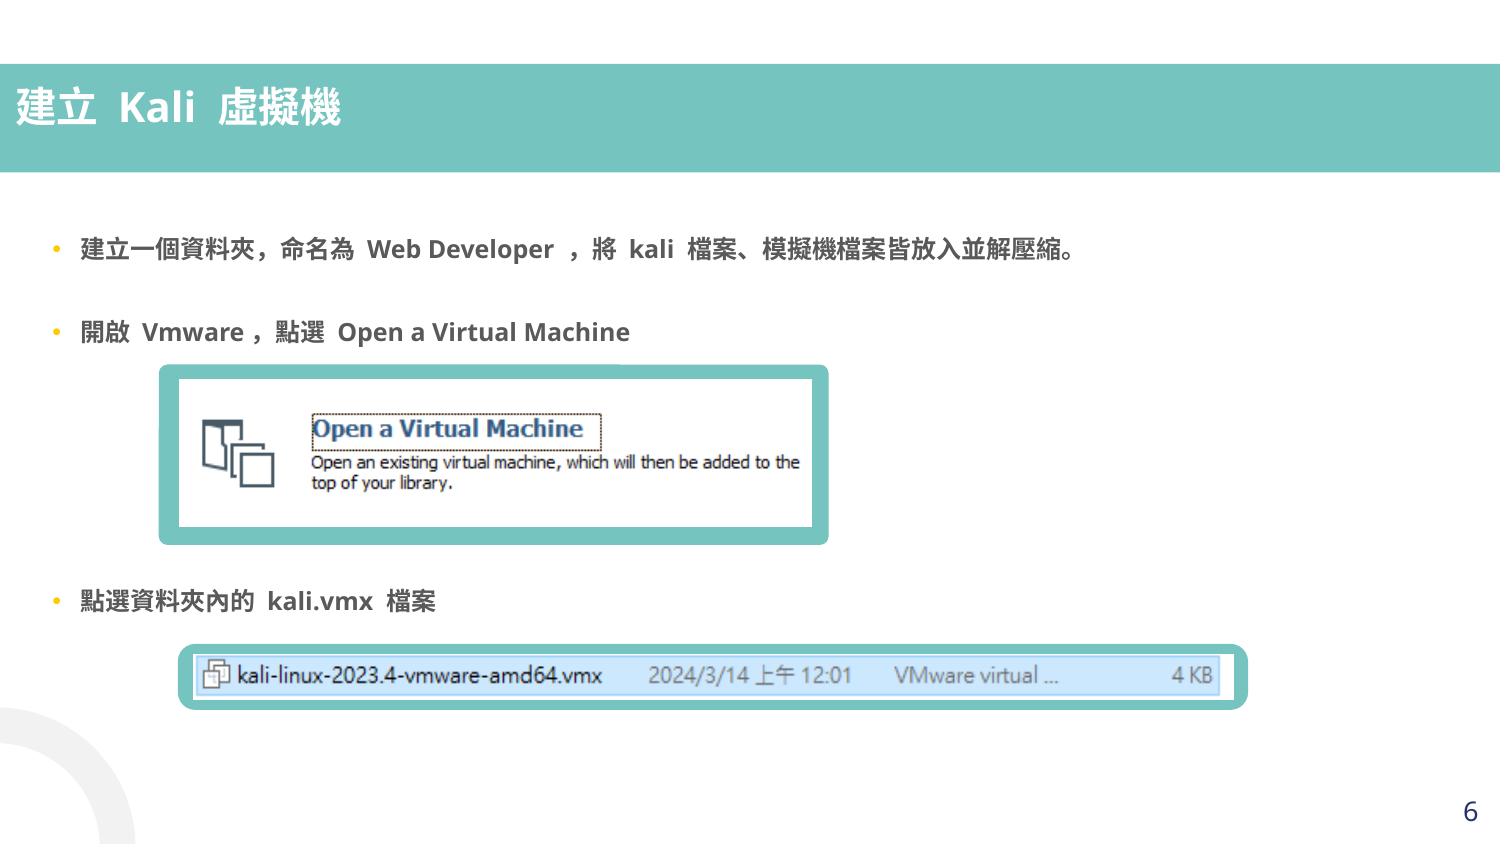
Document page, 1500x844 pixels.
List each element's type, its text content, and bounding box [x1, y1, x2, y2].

picture [192, 653, 1235, 700]
title 建立 Kali 虛擬機 [0, 66, 1270, 161]
text_box 點選資料夾內的 kali.vmx 檔案 [37, 573, 1216, 636]
text_box 開啟 Vmware，點選 Open a Virtual Machine [37, 304, 1216, 367]
text_box [160, 367, 827, 543]
text_box 建立一個資料夾，命名為 Web Developer ，將 kali 檔案、模擬機檔案皆放入並解壓縮。 [37, 221, 1216, 284]
picture [179, 379, 812, 527]
slide_number 6 [1403, 779, 1494, 844]
text_box [179, 645, 1247, 708]
